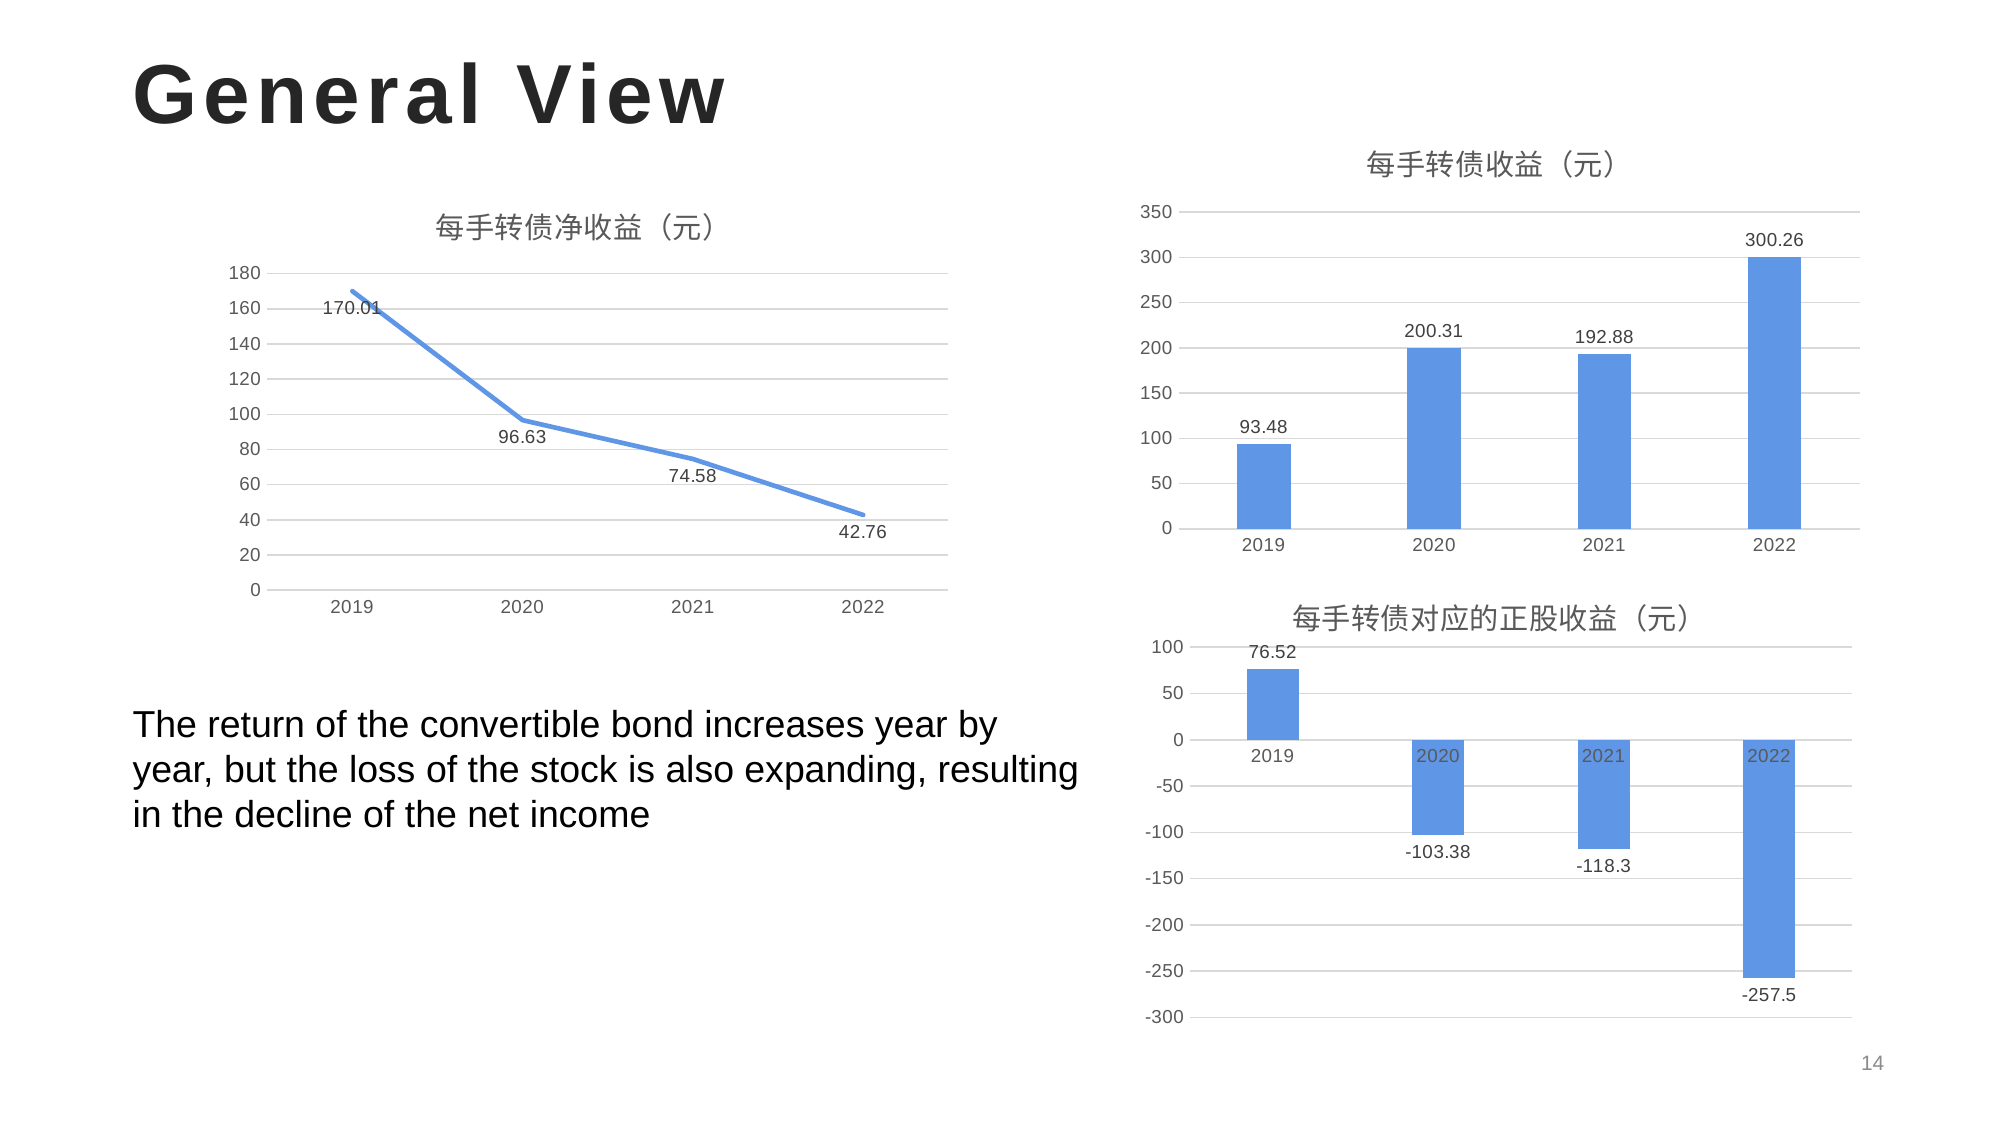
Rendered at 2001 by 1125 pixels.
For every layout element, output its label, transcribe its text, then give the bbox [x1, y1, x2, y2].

chart [1124, 568, 1875, 1033]
text_box General View [117, 31, 1876, 148]
text_box The return of the convertible bond increases year by year, but the loss of the stock is also expanding, resulting in the decline of the net income [117, 692, 1096, 842]
chart [213, 176, 964, 627]
slide_number 14 [1456, 1035, 1900, 1088]
chart [1124, 115, 1875, 566]
